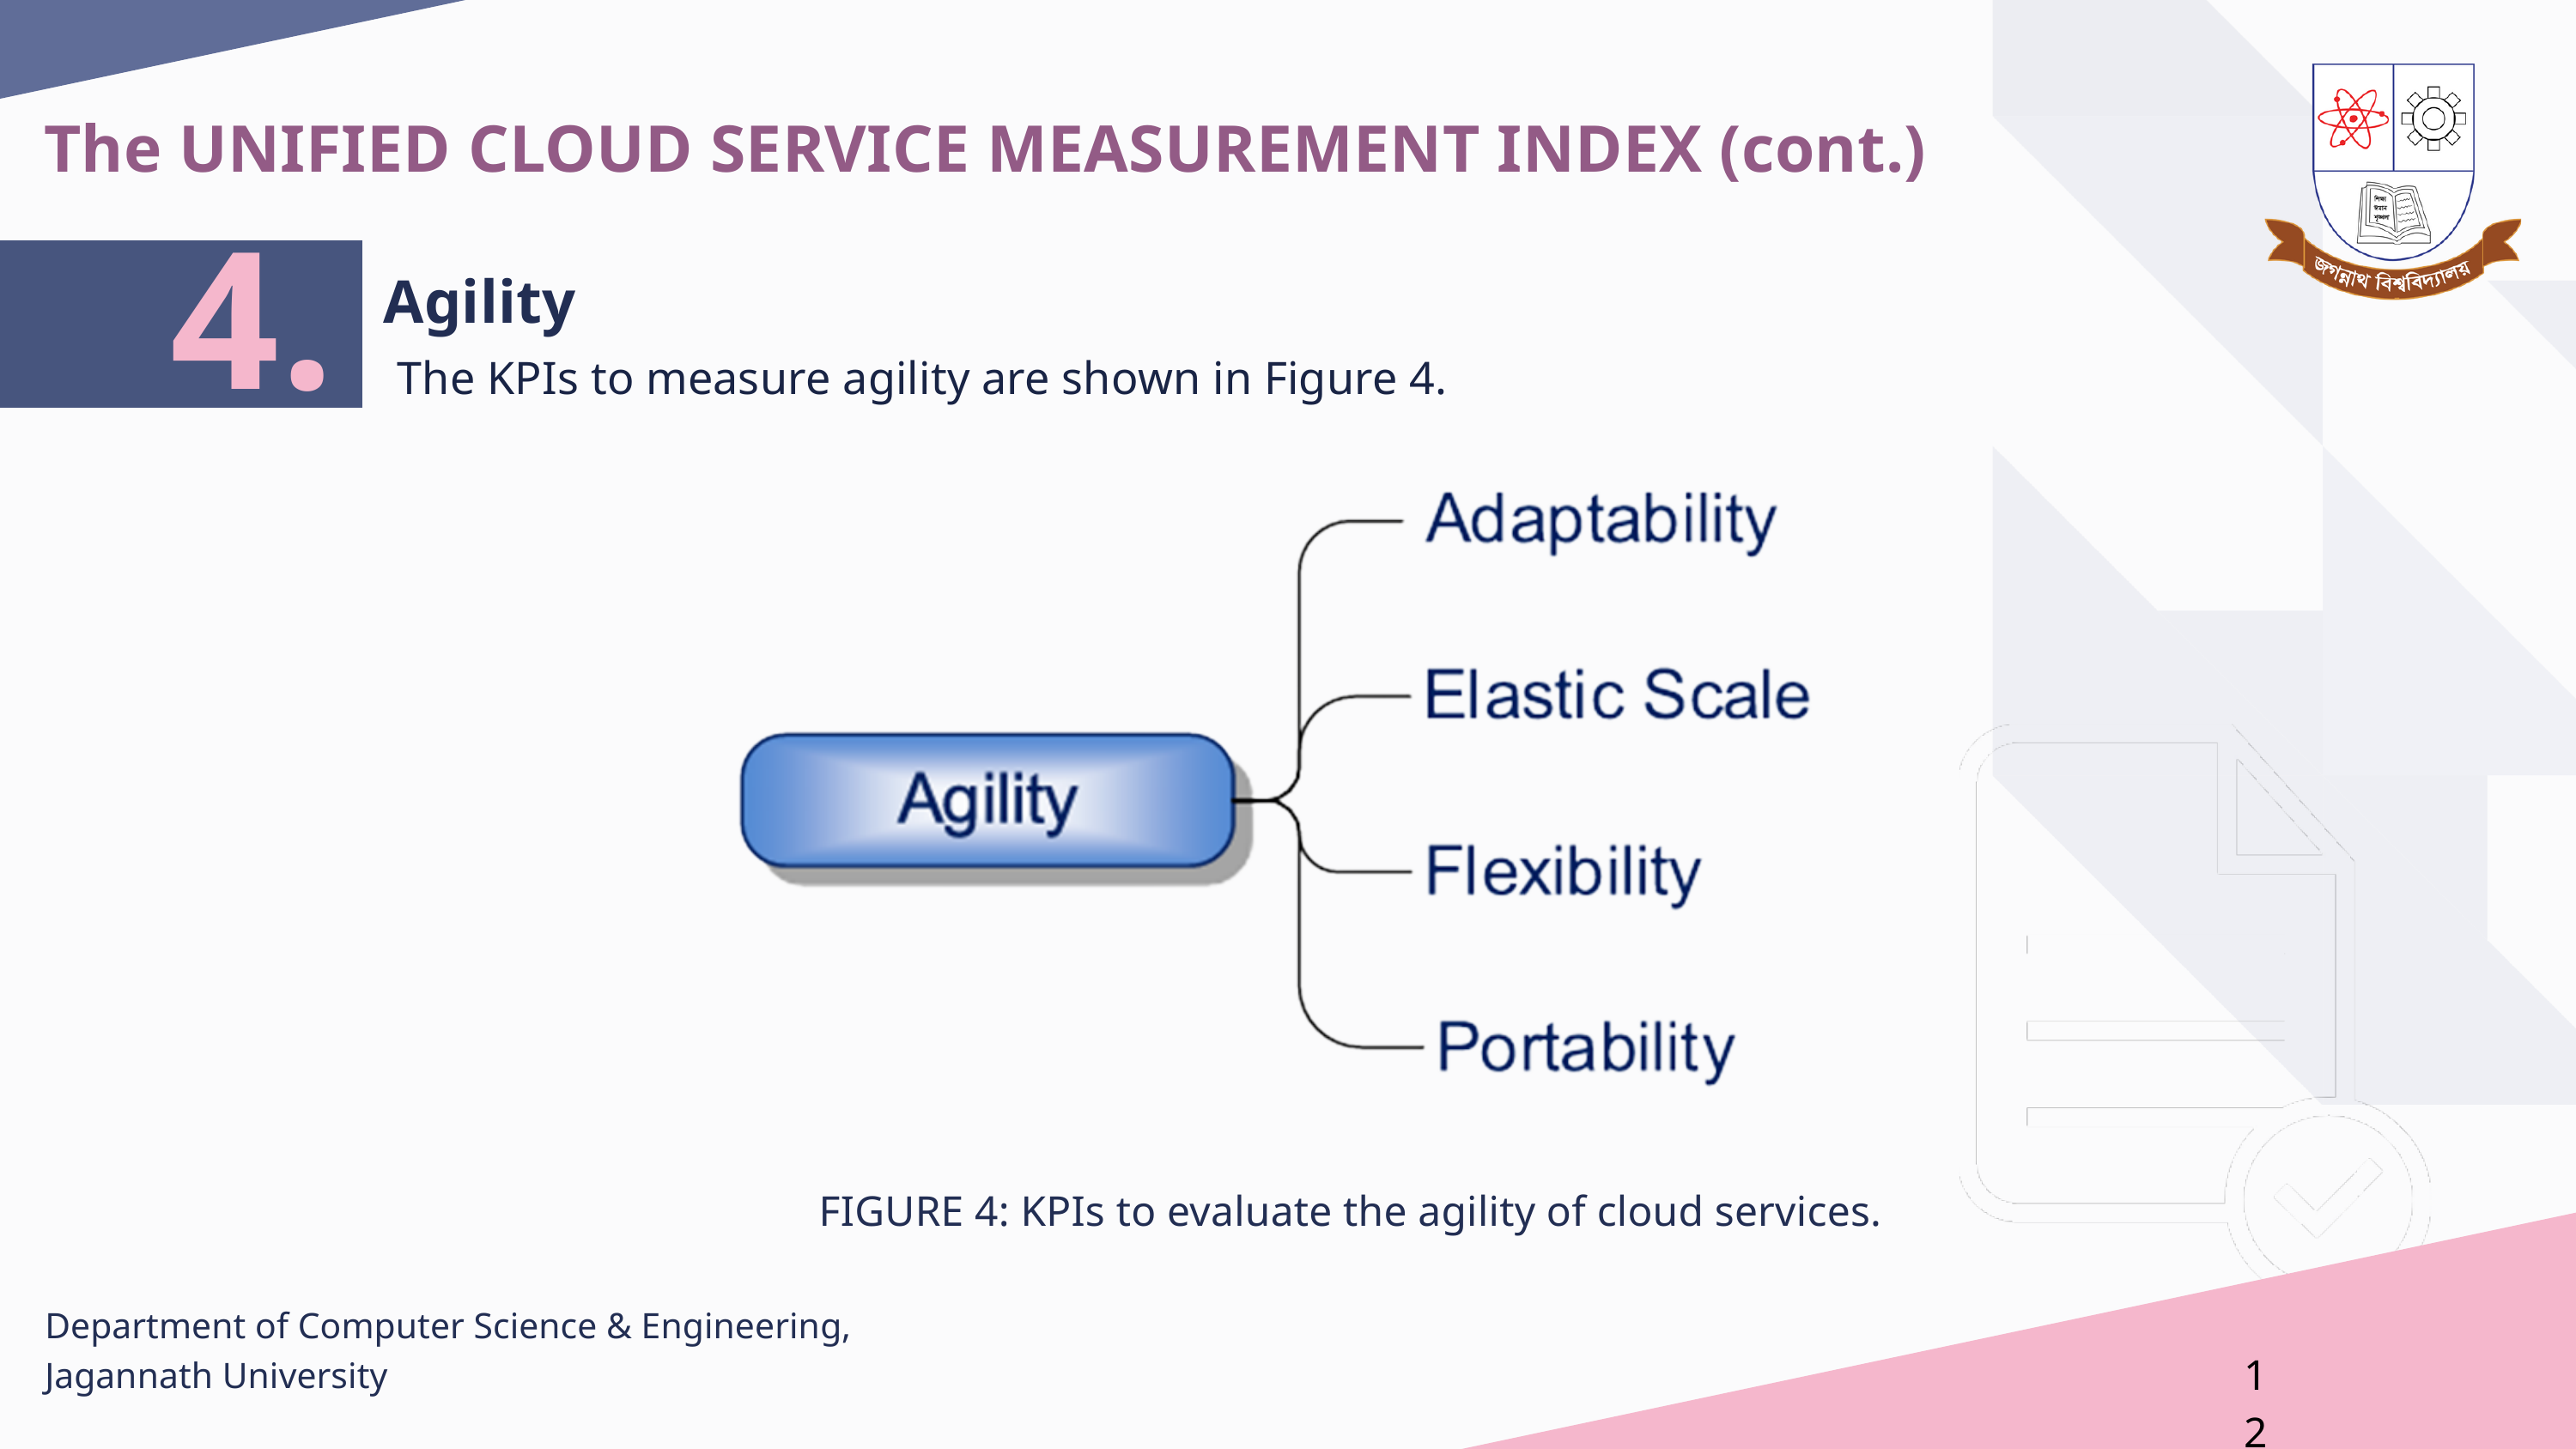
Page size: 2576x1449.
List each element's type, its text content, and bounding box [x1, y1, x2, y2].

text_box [13, 58, 182, 590]
text_box Department of Computer Science & Engineering, Jagannath University [45, 1296, 890, 1396]
text_box The UNIFIED CLOUD SERVICE MEASUREMENT INDEX (cont.) [444, 101, 1996, 185]
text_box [333, 0, 438, 781]
text_box The KPIs to measure agility are shown in Figure 4. [444, 324, 2142, 404]
text_box [1959, 724, 1978, 1304]
text_box [2264, 47, 2522, 305]
text_box Agility [444, 229, 1601, 324]
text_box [1981, 652, 2307, 1449]
text_box The UNIFIED CLOUD SERVICE MEASUREMENT INDEX (cont.) [185, 101, 328, 185]
text_box [2313, 1105, 2432, 1268]
text_box [1992, 0, 2576, 1105]
text_box [720, 453, 1856, 1126]
text_box FIGURE 4: KPIs to evaluate the agility of cloud services. [806, 1177, 1897, 1235]
text_box 4. [185, 240, 328, 428]
